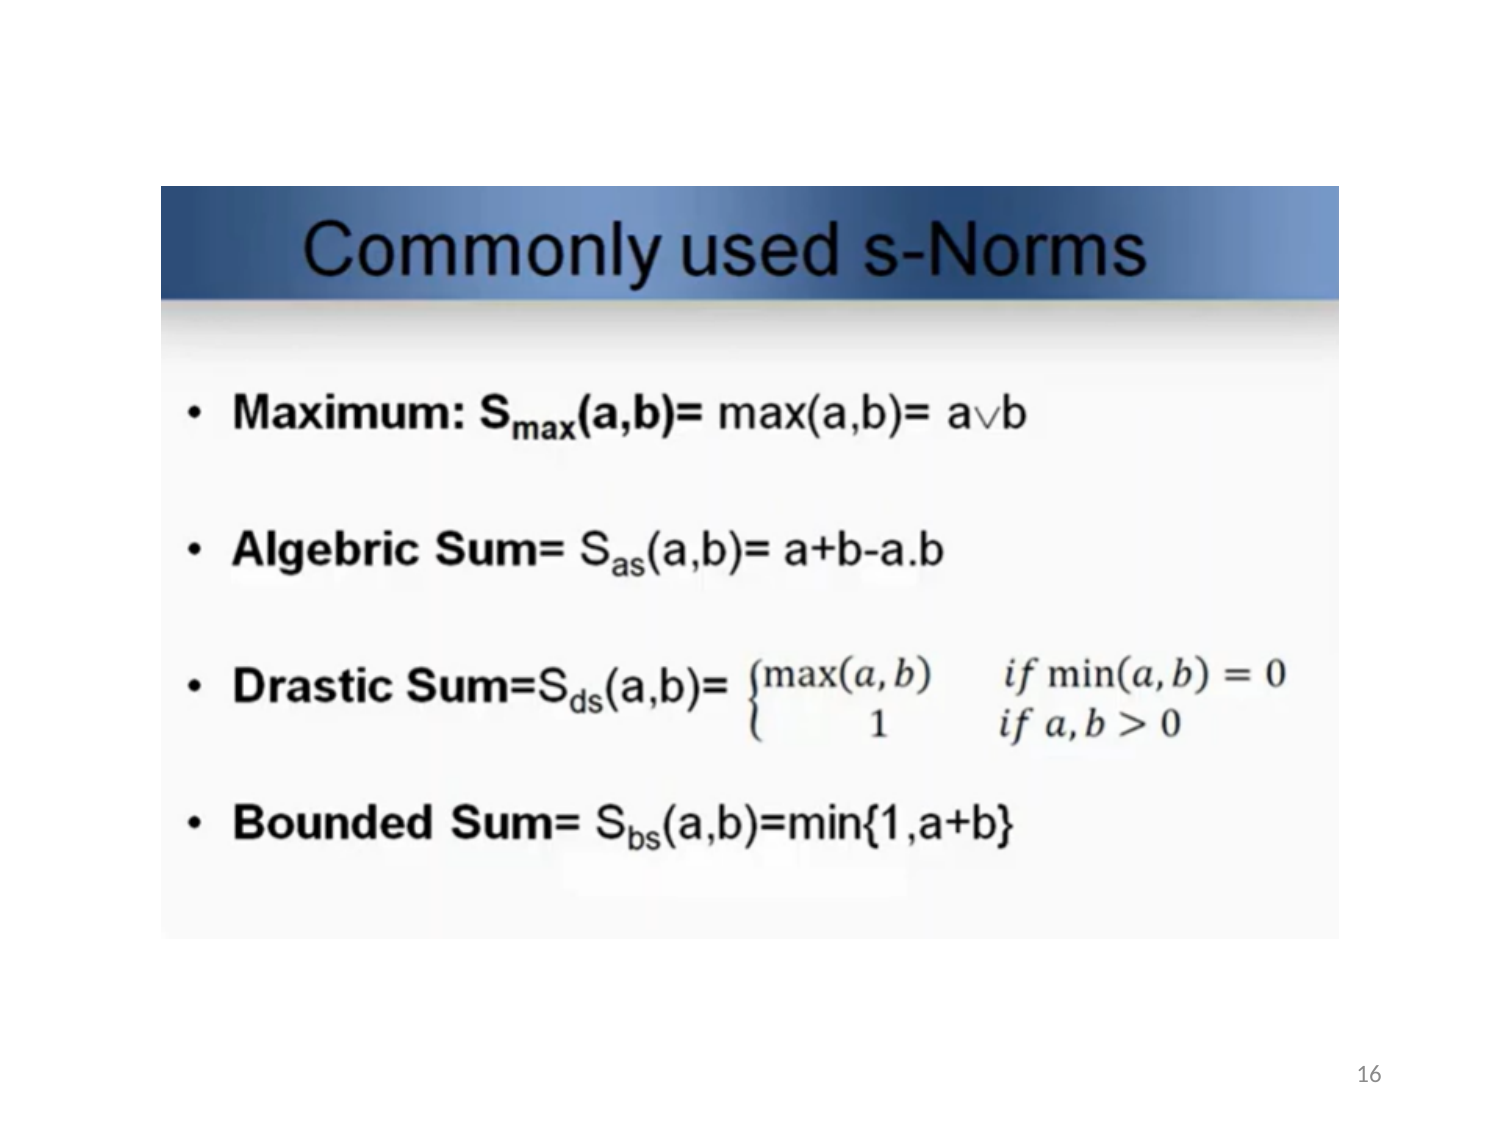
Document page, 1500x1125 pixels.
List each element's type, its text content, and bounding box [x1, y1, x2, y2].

picture [161, 186, 1339, 939]
slide_number 16 [1059, 1042, 1397, 1103]
